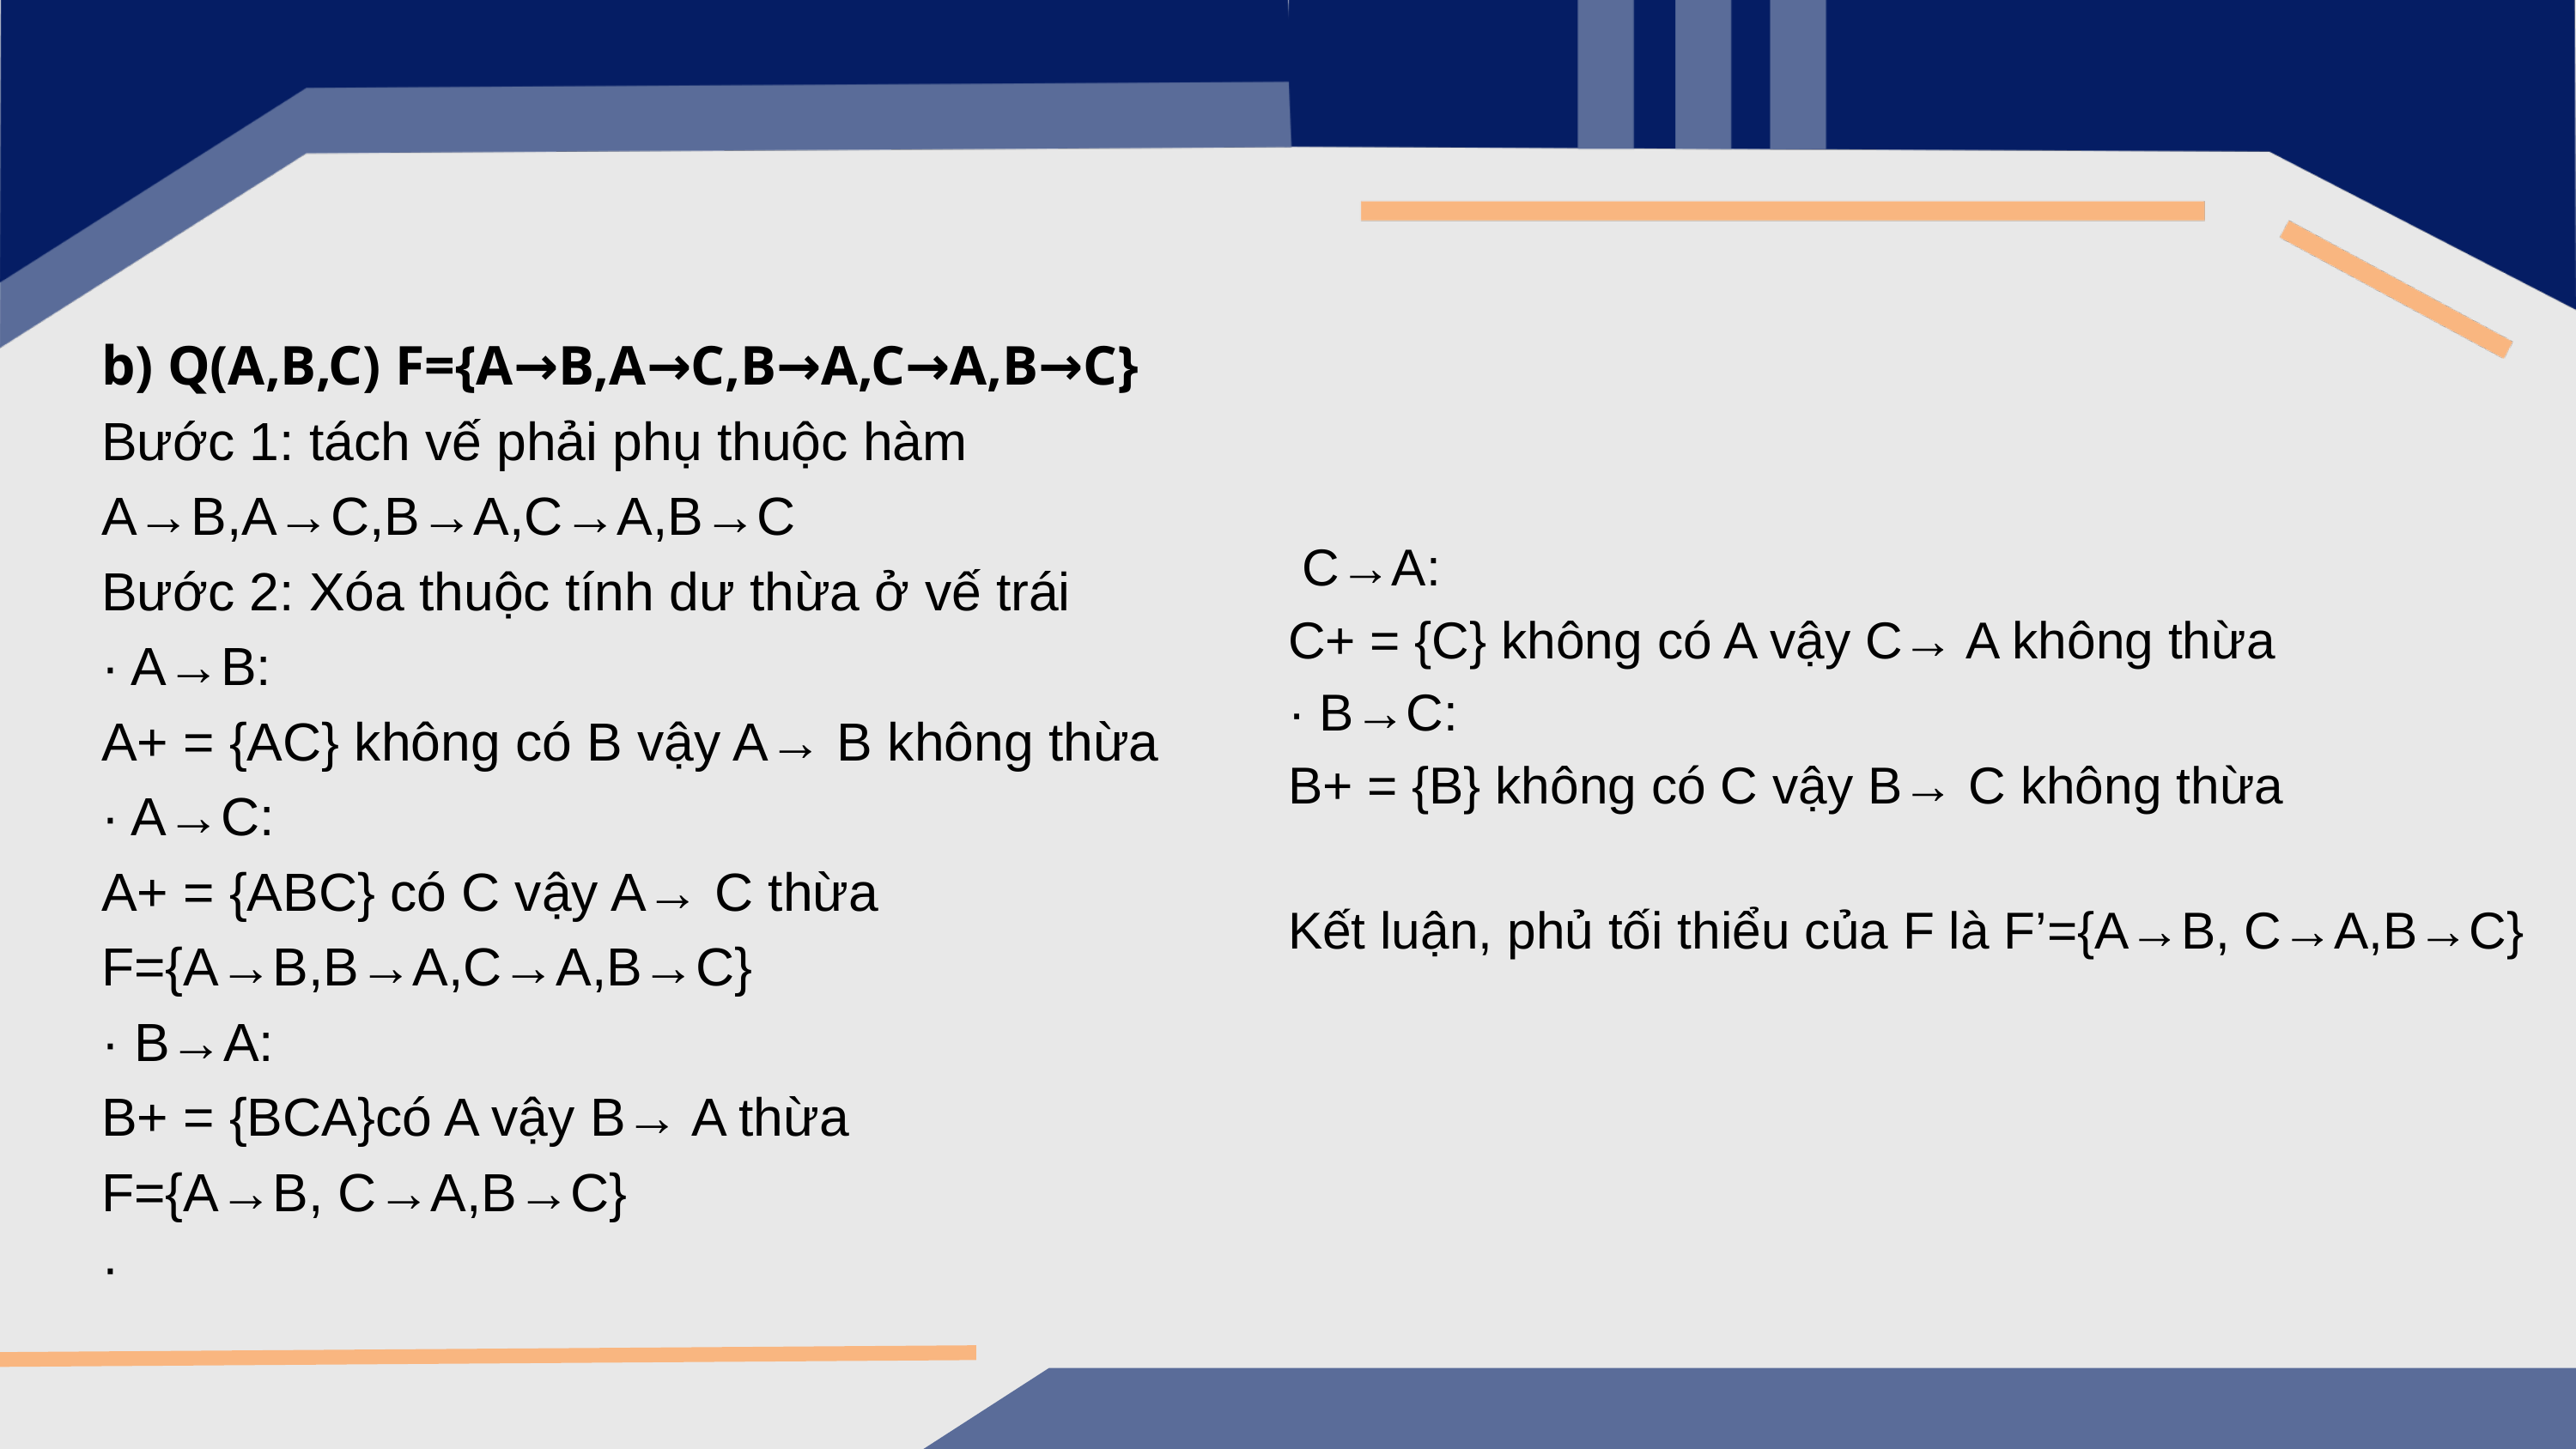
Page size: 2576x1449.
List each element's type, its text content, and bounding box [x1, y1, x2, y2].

text_box [0, 0, 2576, 359]
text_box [682, 1367, 2576, 1449]
text_box b) Q(A,B,C) F={A→B,A→C,B→A,C→A,B→C} Bước 1: tách vế phải phụ thuộc hàm A→B,A→C,B→A,C→A,B→C Bước 2: Xóa thuộc tính dư thừa ở vế trái · A→B: A+ = {AC} không có B vậy A→ B không thừa · A→C: A+ = {ABC} có C vậy A→ C thừa F={A→B,B→A,C→A,B→C} · B→A: B+ = {BCA}có A vậy B→ A thừa F={A→B, C→A,B→C} · [101, 320, 1463, 1298]
text_box C→A: C+ = {C} không có A vậy C→ A không thừa · B→C: B+ = {B} không có C vậy B→ C không thừa Kết luận, phủ tối thiểu của F là F’={A→B, C→A,B→C} [1288, 524, 2531, 960]
